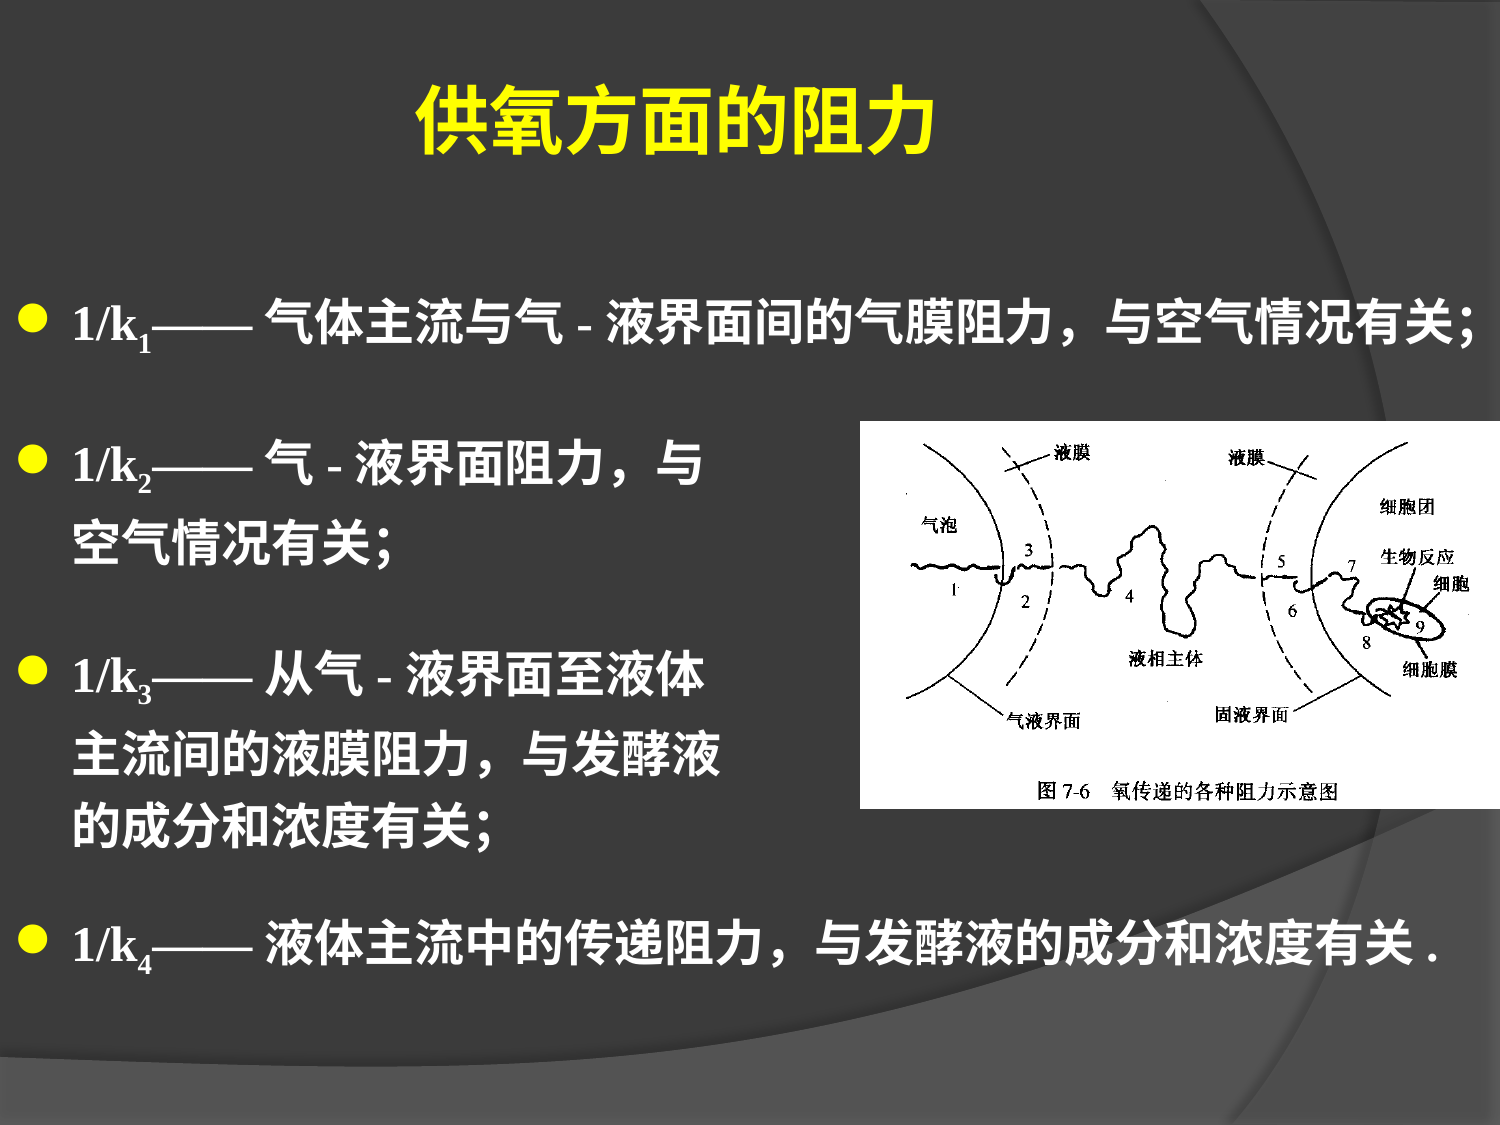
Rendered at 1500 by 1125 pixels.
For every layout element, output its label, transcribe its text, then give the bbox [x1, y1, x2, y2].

picture [860, 421, 1500, 810]
text_box 供氧方面的阻力 [383, 66, 971, 172]
text_box 1/k4——液体主流中的传递阻力，与发酵液的成分和浓度有关. [0, 890, 1500, 988]
text_box 1/k3——从气-液界面至液体主流间的液膜阻力，与发酵液的成分和浓度有关； [0, 621, 750, 862]
text_box 1/k2——气-液界面阻力，与空气情况有关； [0, 410, 750, 579]
text_box 1/k1——气体主流与气-液界面间的气膜阻力，与空气情况有关； [0, 269, 1500, 367]
